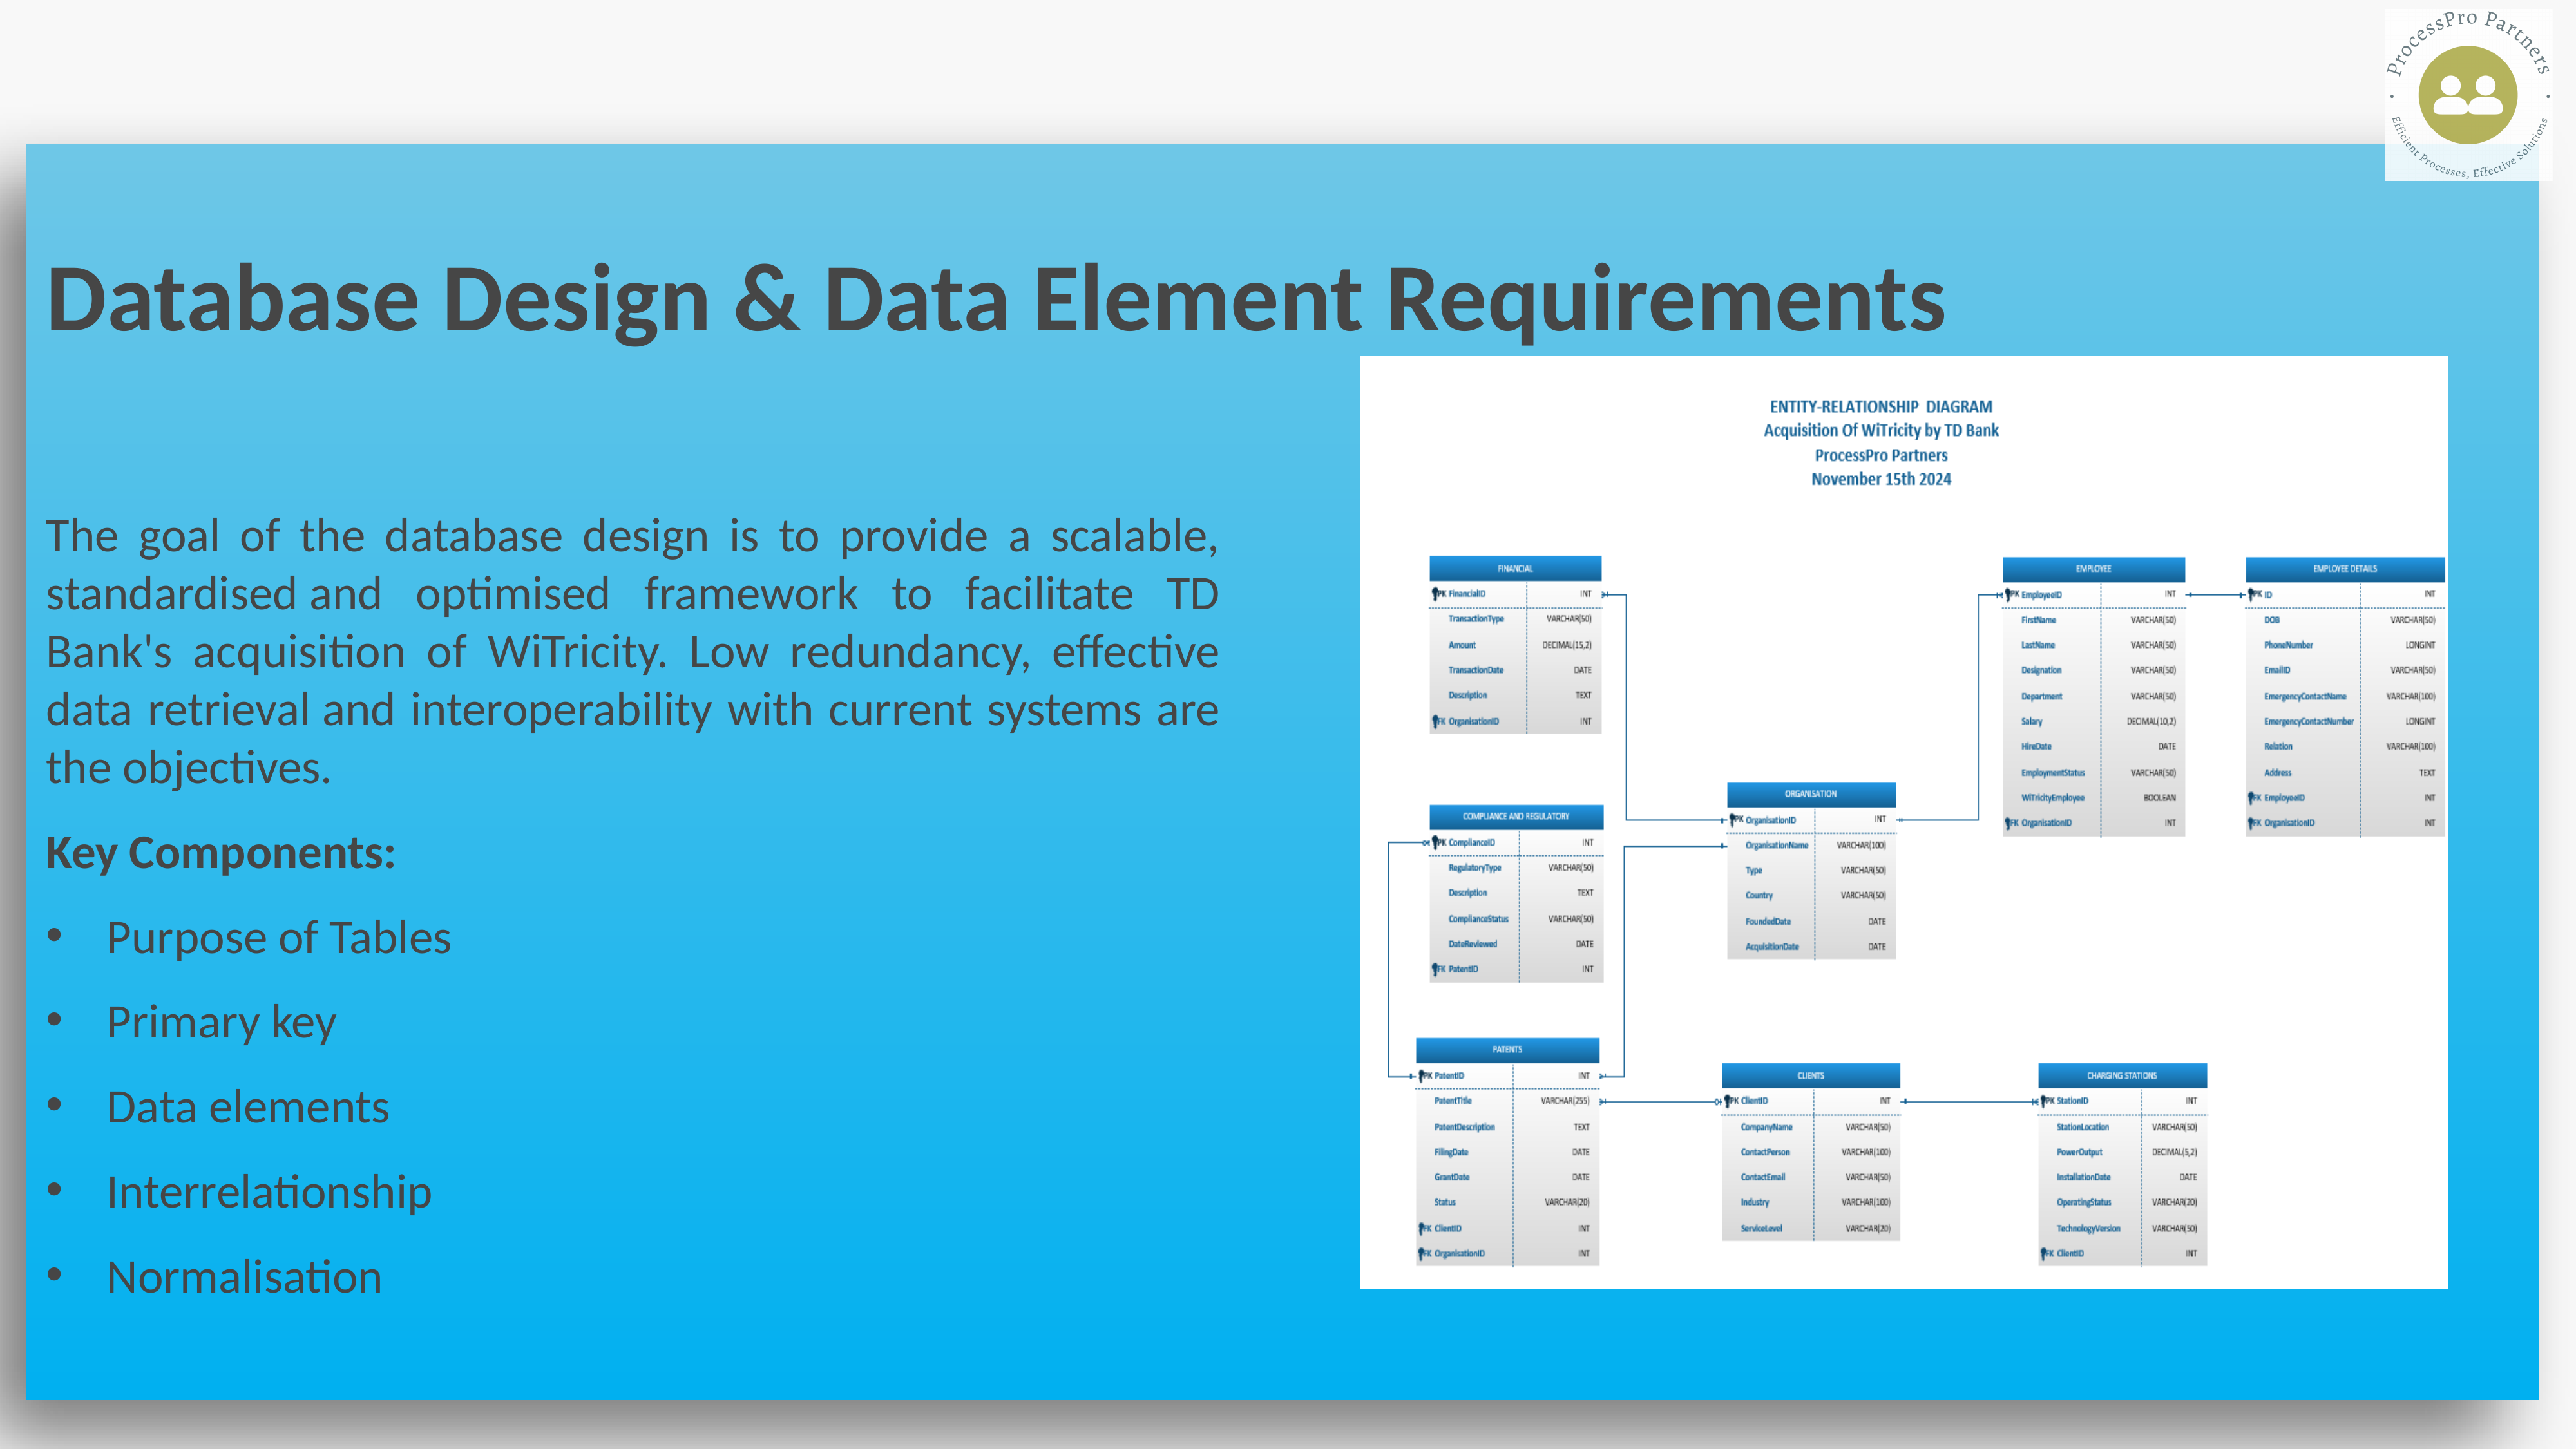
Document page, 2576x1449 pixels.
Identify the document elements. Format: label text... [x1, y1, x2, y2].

picture [2385, 9, 2553, 181]
title Database Design & Data Element Requirements [37, 82, 2576, 357]
list The goal of the database design is to provide a scalable, standardised and optimised framework to facilitate TD Bank's acquisition of WiTricity. Low redundancy, effective data retrieval and interoperability with current systems are the objectives. Key Components: Purpose of Tables Primary key Data elements Interrelationship Normalisation [37, 488, 1231, 1318]
text_box [25, 144, 2540, 1400]
picture [1360, 356, 2448, 1288]
